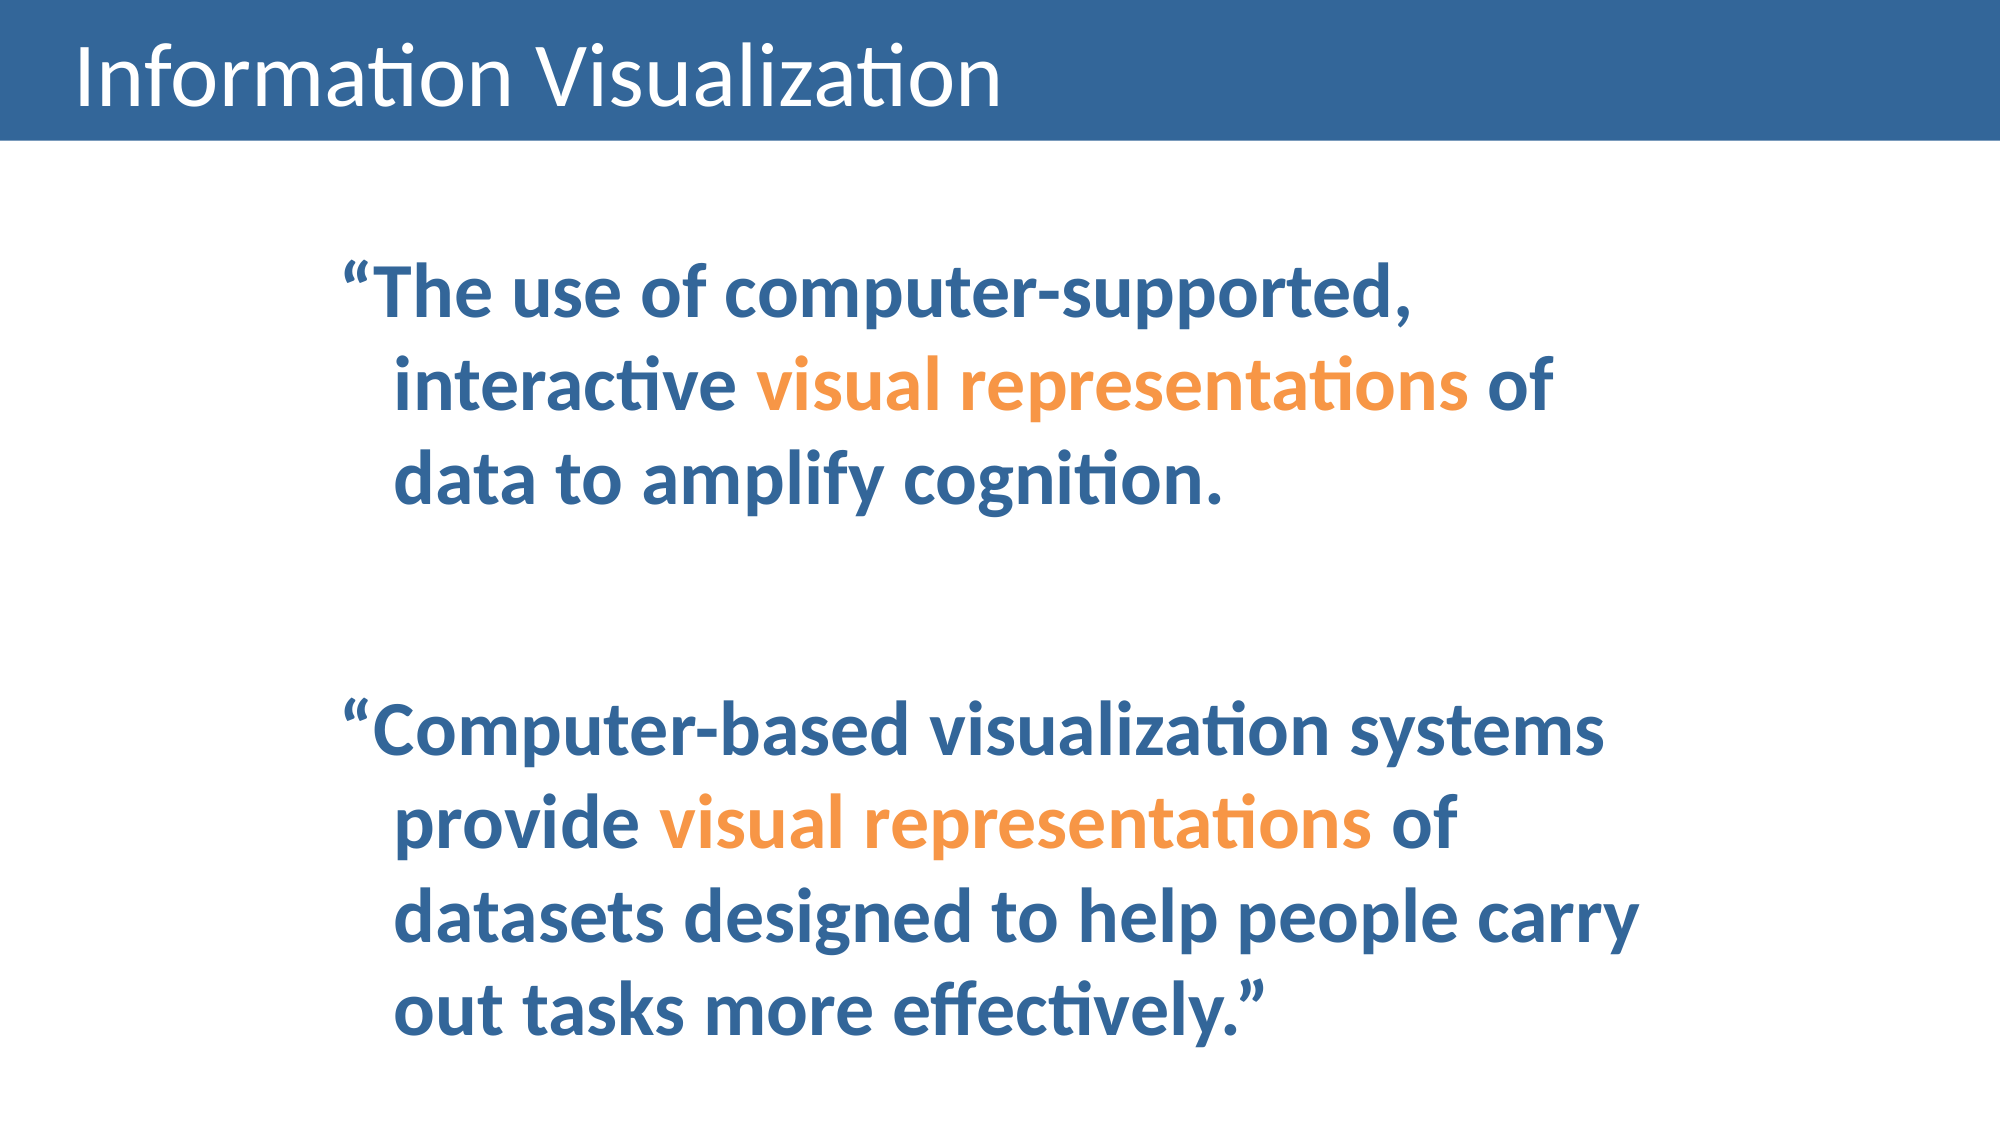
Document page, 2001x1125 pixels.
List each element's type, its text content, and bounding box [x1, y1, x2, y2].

list “The use of computer-supported, interactive visual representations of data to amplify cognition. “Computer-based visualization systems provide visual representations of datasets designed to help people carry out tasks more effectively.” [324, 231, 1704, 1067]
title Information Visualization [0, 0, 2000, 141]
